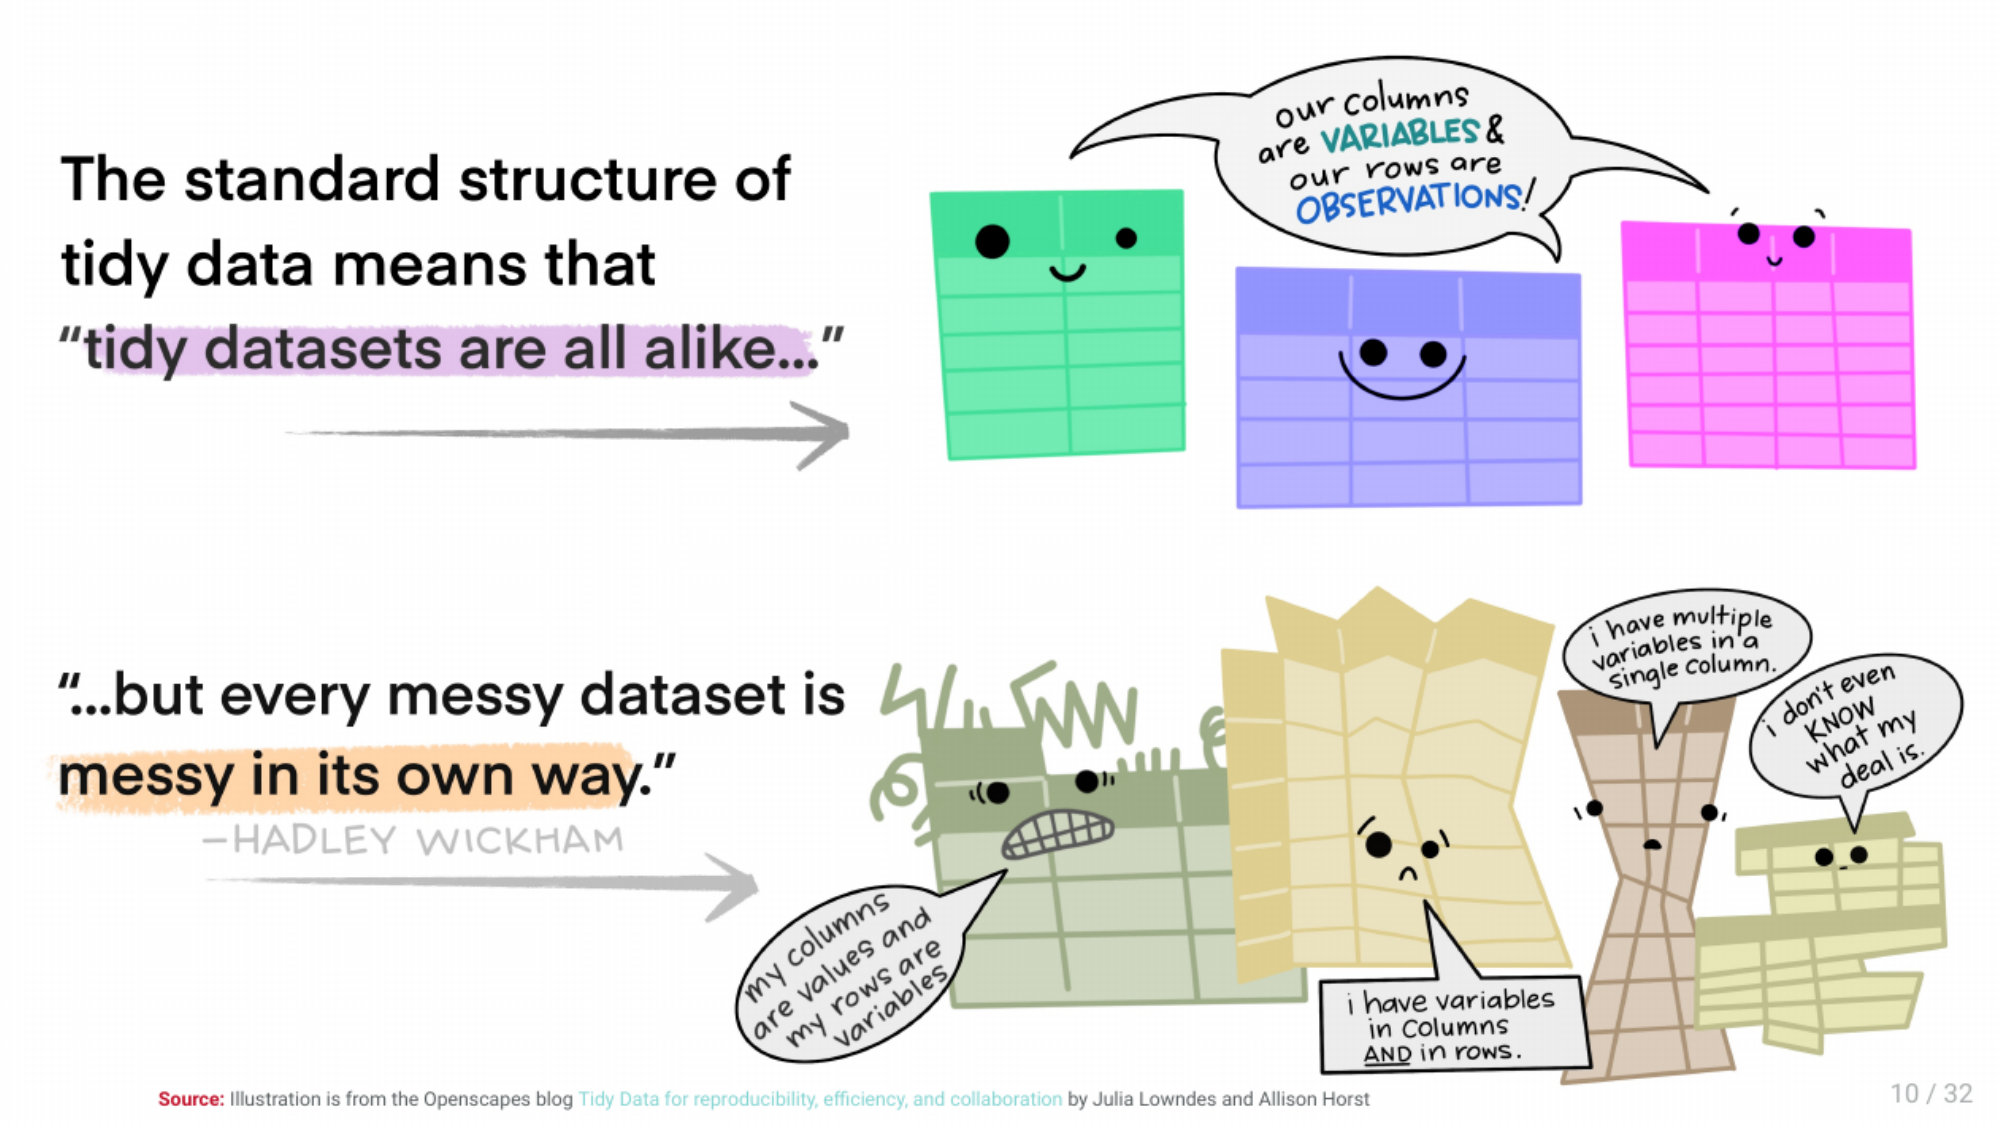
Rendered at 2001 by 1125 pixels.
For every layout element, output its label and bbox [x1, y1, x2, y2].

list [0, 0, 2000, 1125]
